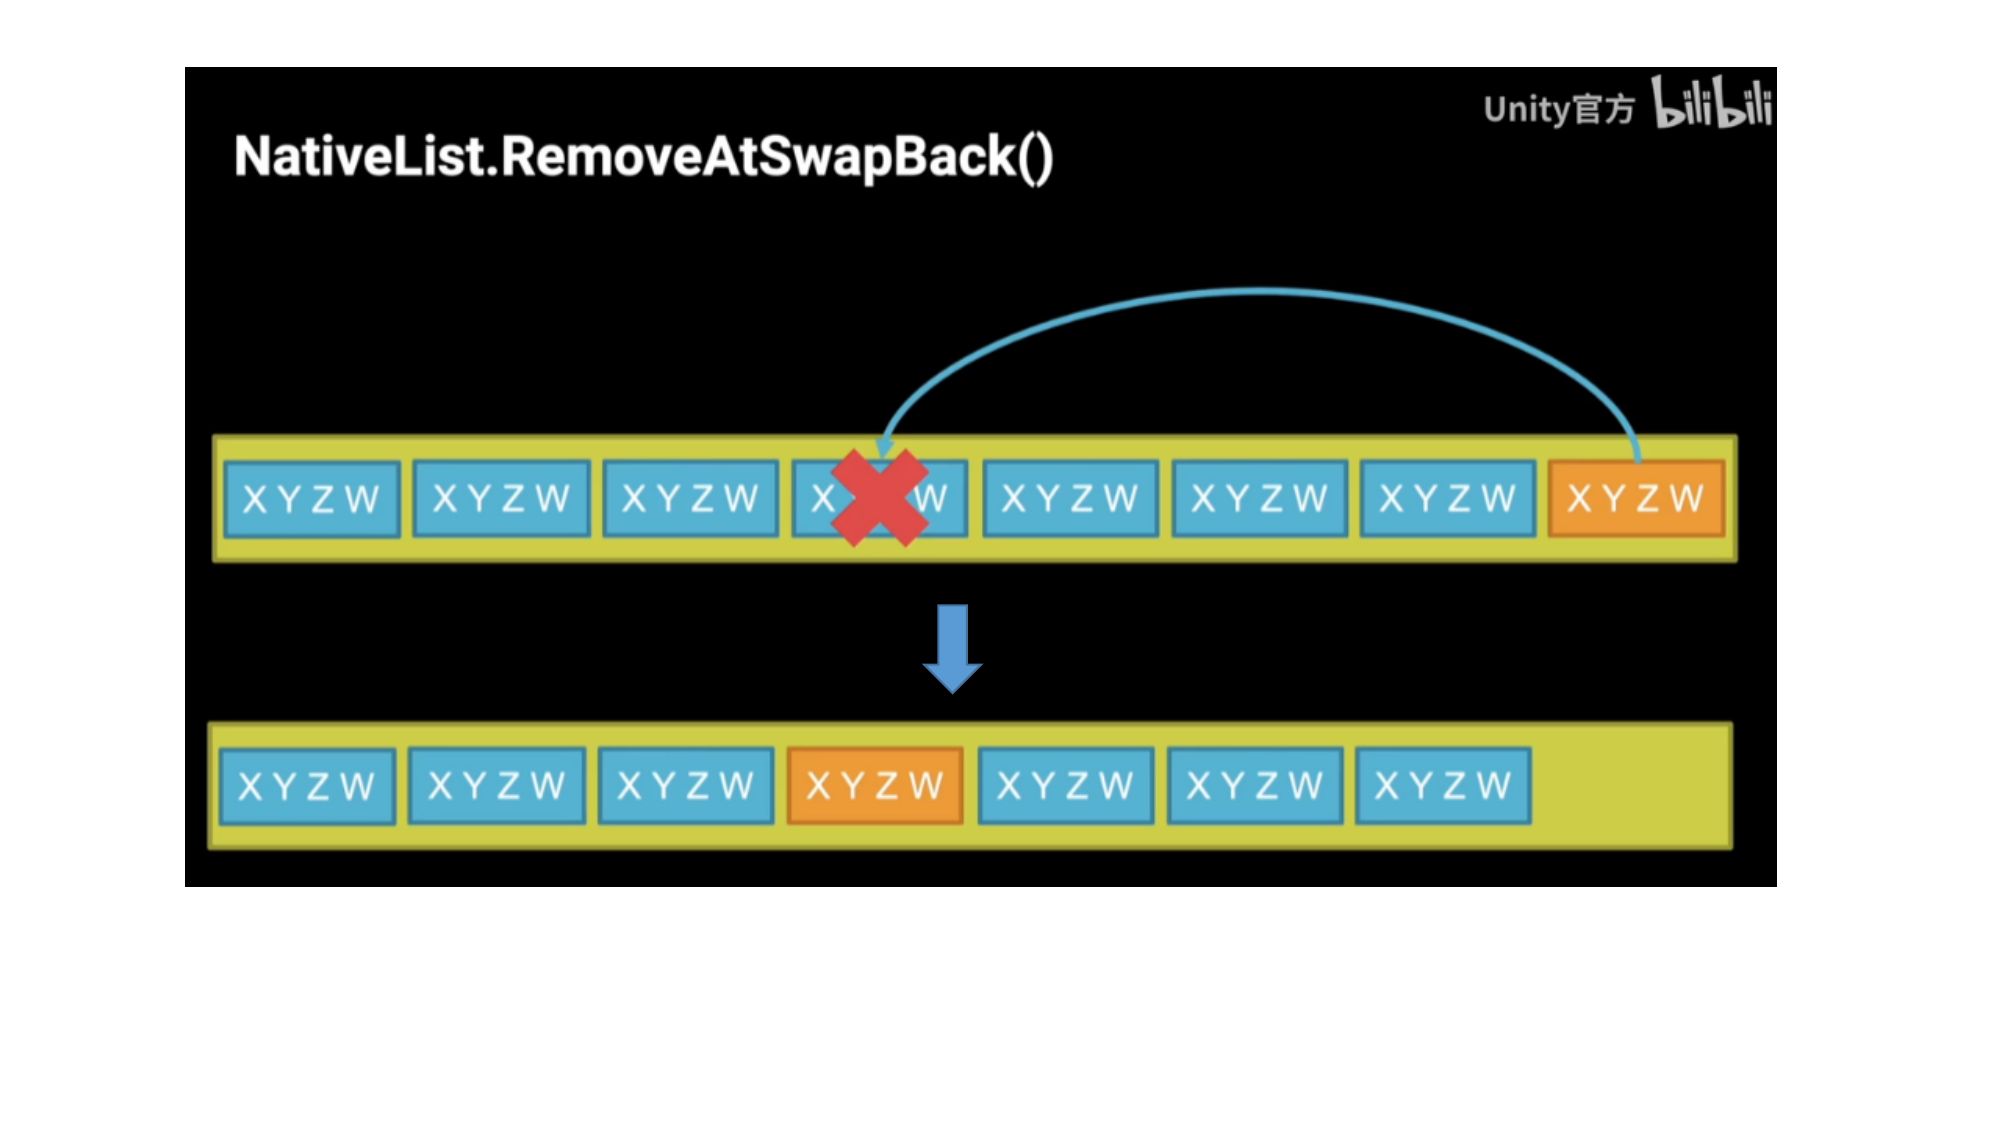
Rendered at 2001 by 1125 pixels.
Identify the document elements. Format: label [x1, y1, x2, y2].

picture [185, 67, 1777, 887]
